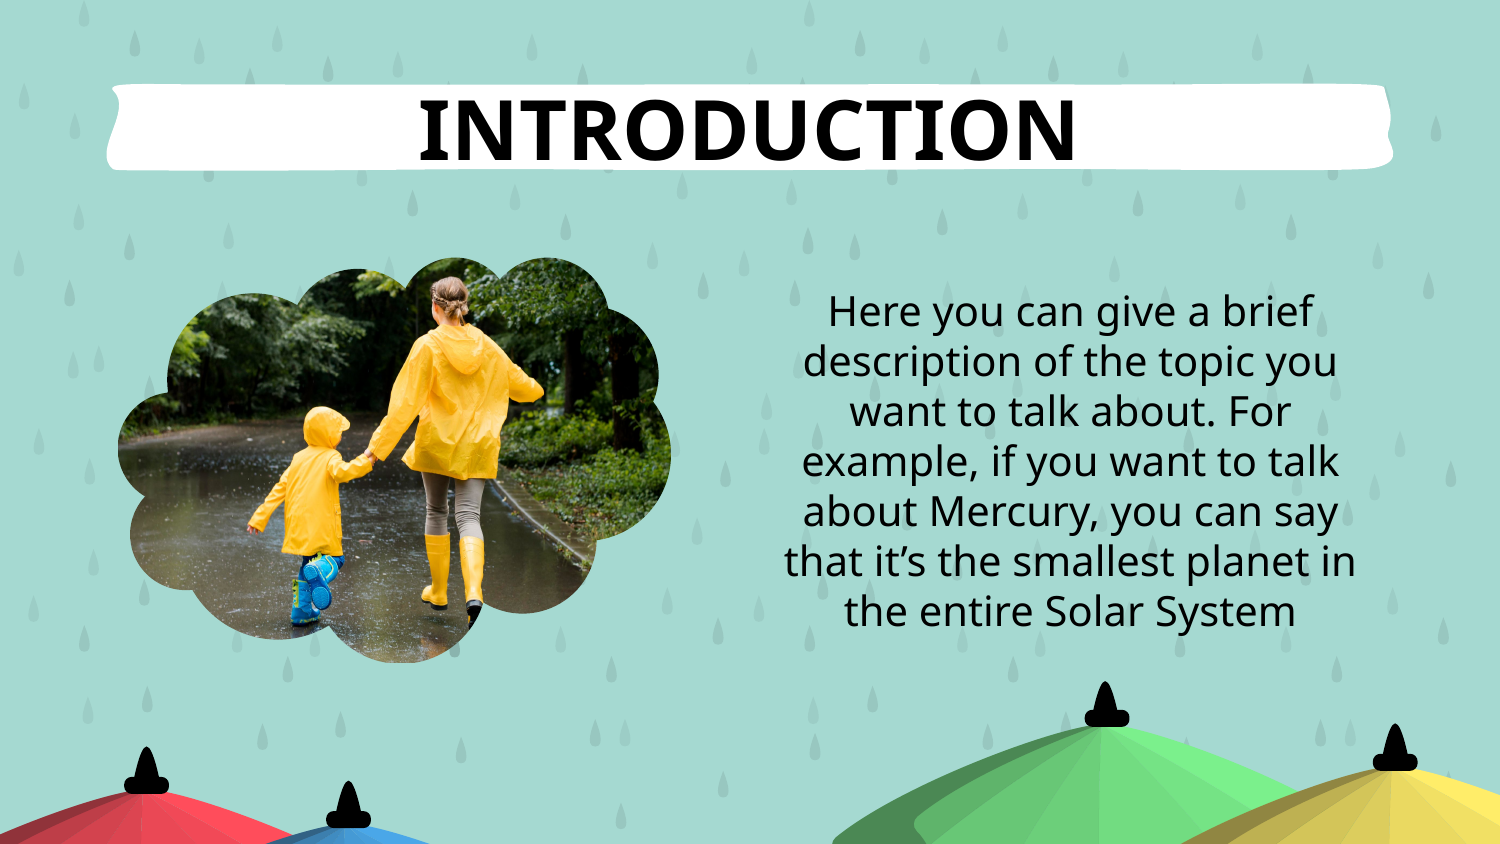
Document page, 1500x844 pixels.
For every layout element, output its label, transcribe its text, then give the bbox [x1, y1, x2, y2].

title INTRODUCTION [118, 87, 1382, 167]
text_box [112, 83, 1394, 166]
text_box [106, 113, 1378, 171]
subtitle Here you can give a brief description of the topic you want to talk about. For example, if you want to talk about Mercury, you can say that it’s the smallest planet in the entire Solar System [757, 321, 1384, 598]
picture [117, 255, 672, 663]
